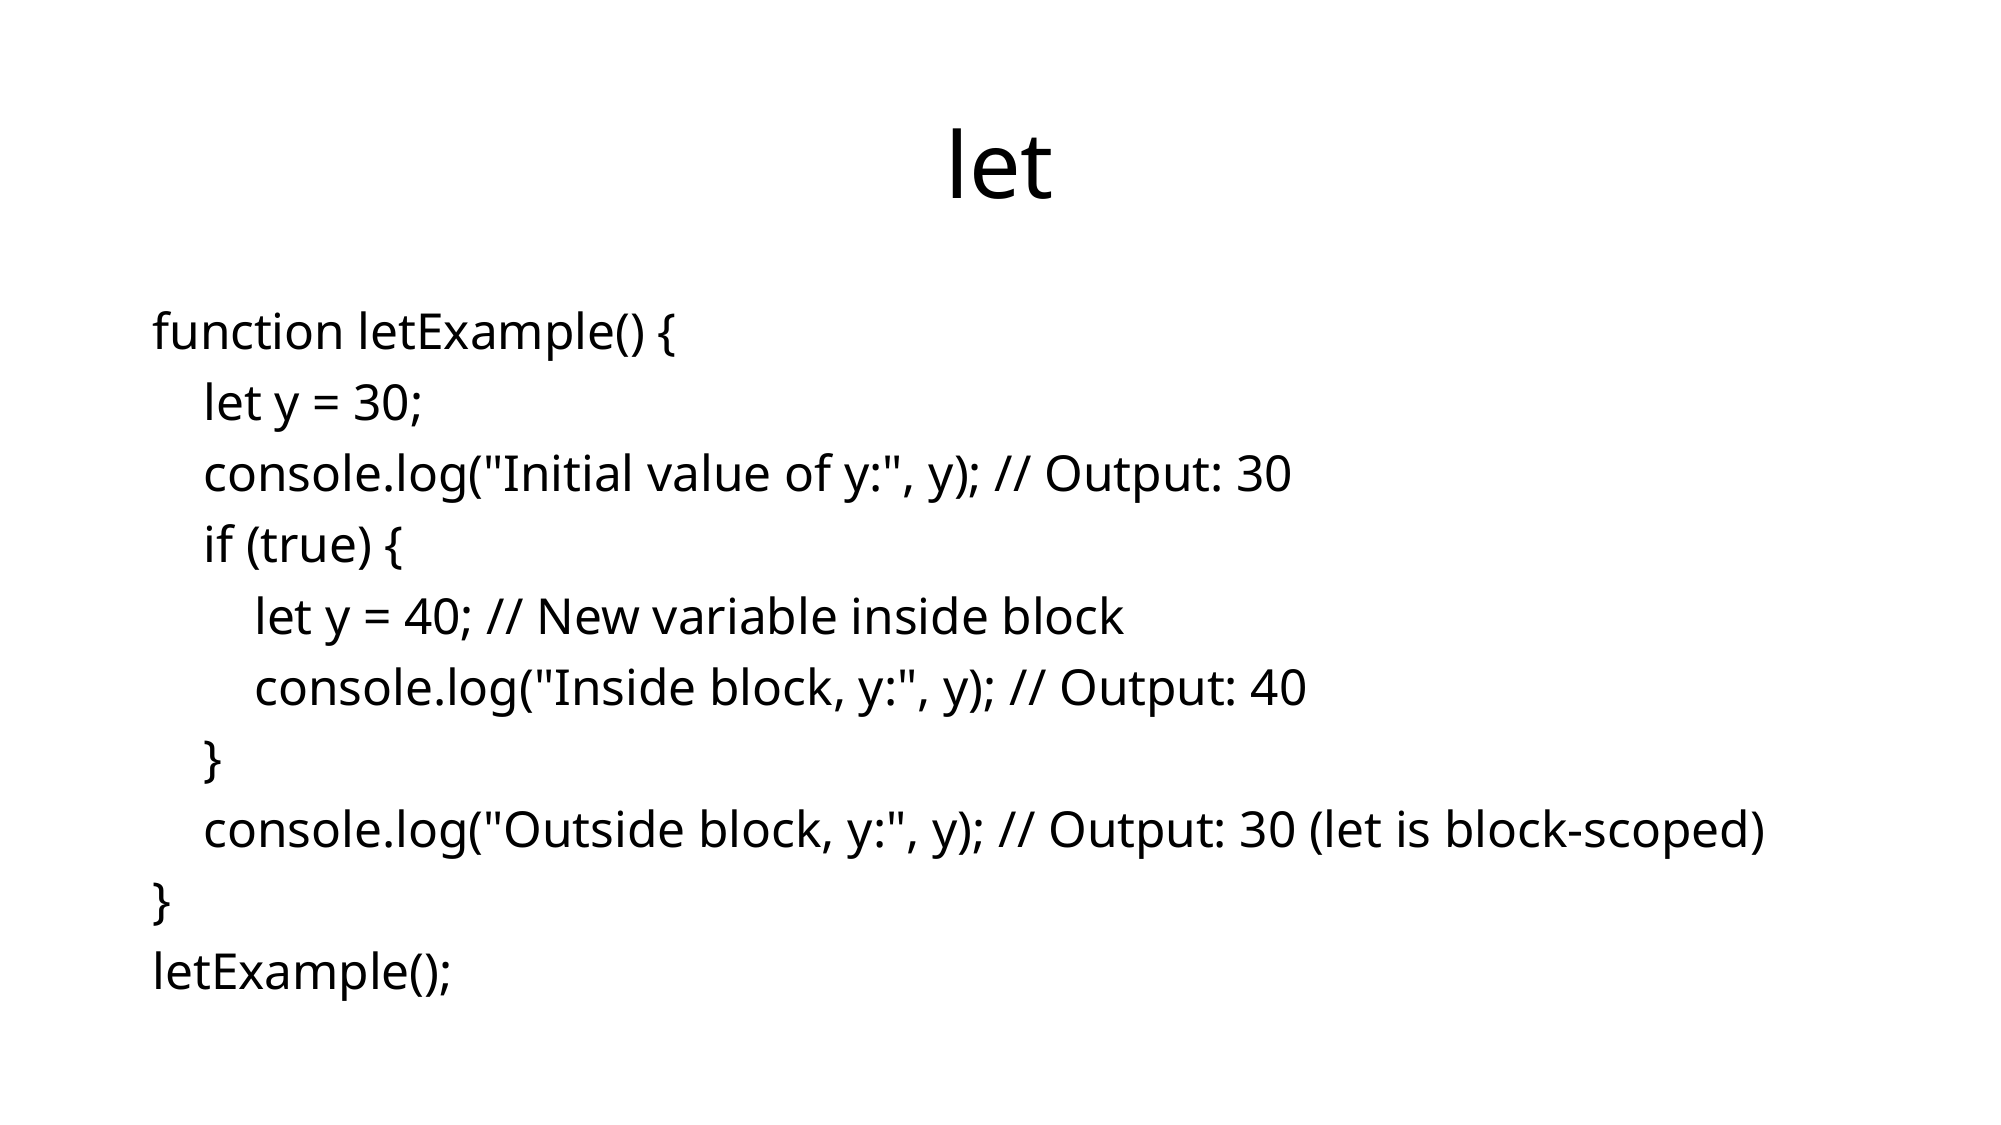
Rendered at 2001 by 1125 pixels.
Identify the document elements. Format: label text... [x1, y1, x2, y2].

list function letExample() { let y = 30; console.log("Initial value of y:", y); // Output: 30 if (true) { let y = 40; // New variable inside block console.log("Inside block, y:", y); // Output: 40 } console.log("Outside block, y:", y); // Output: 30 (let is block-scoped) } letExample(); [137, 299, 1863, 1014]
title let [137, 59, 1863, 278]
